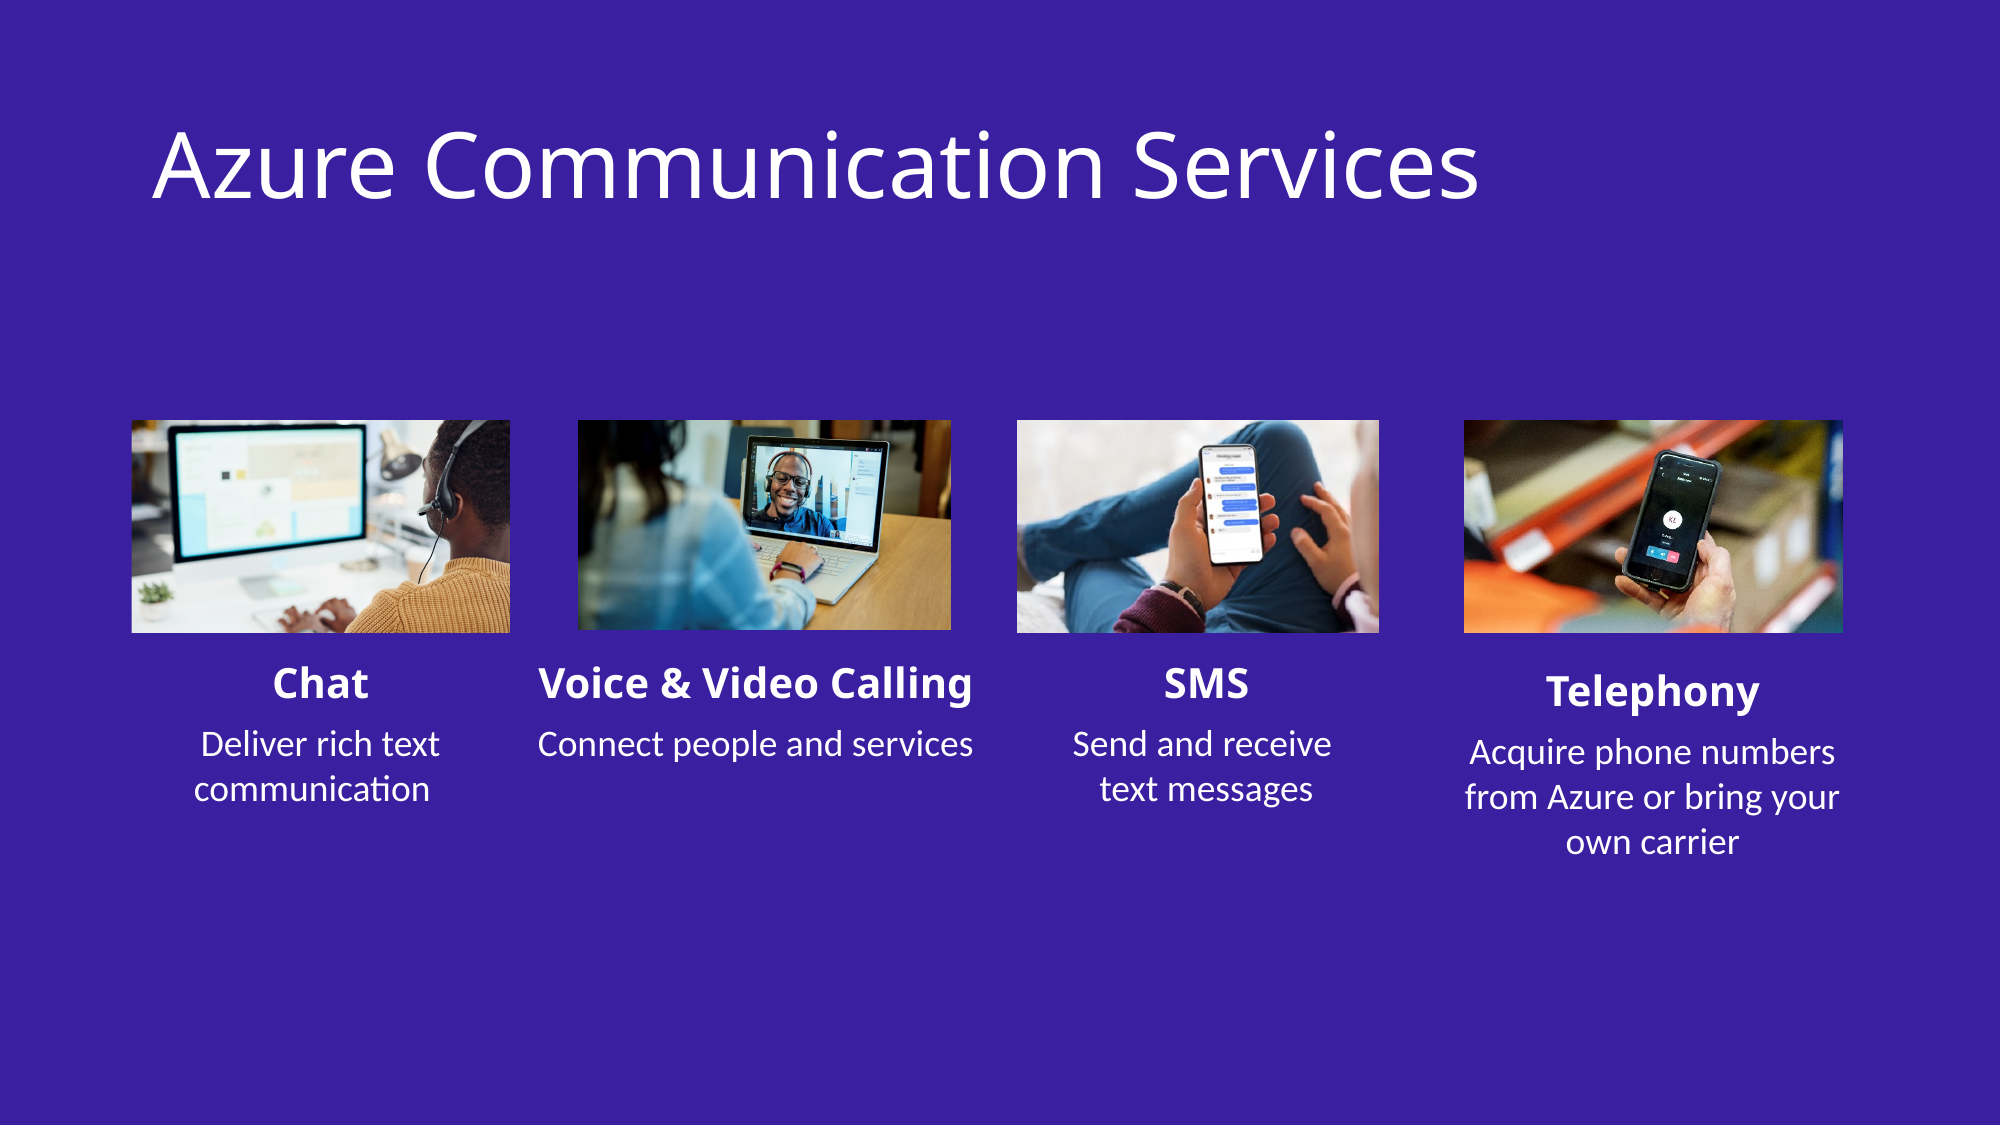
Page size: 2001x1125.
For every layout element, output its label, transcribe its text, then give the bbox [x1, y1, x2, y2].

picture [131, 420, 510, 633]
text_box Chat Deliver rich text communication [104, 656, 537, 738]
picture [1464, 420, 1843, 633]
text_box Telephony Acquire phone numbers from Azure or bring your own carrier [1433, 664, 1872, 746]
text_box SMS Send and receive text messages [987, 656, 1426, 738]
picture [578, 420, 951, 630]
text_box Voice & Video Calling Connect people and services [537, 656, 976, 738]
title Azure Communication Services [137, 59, 1863, 278]
picture [1017, 420, 1379, 633]
